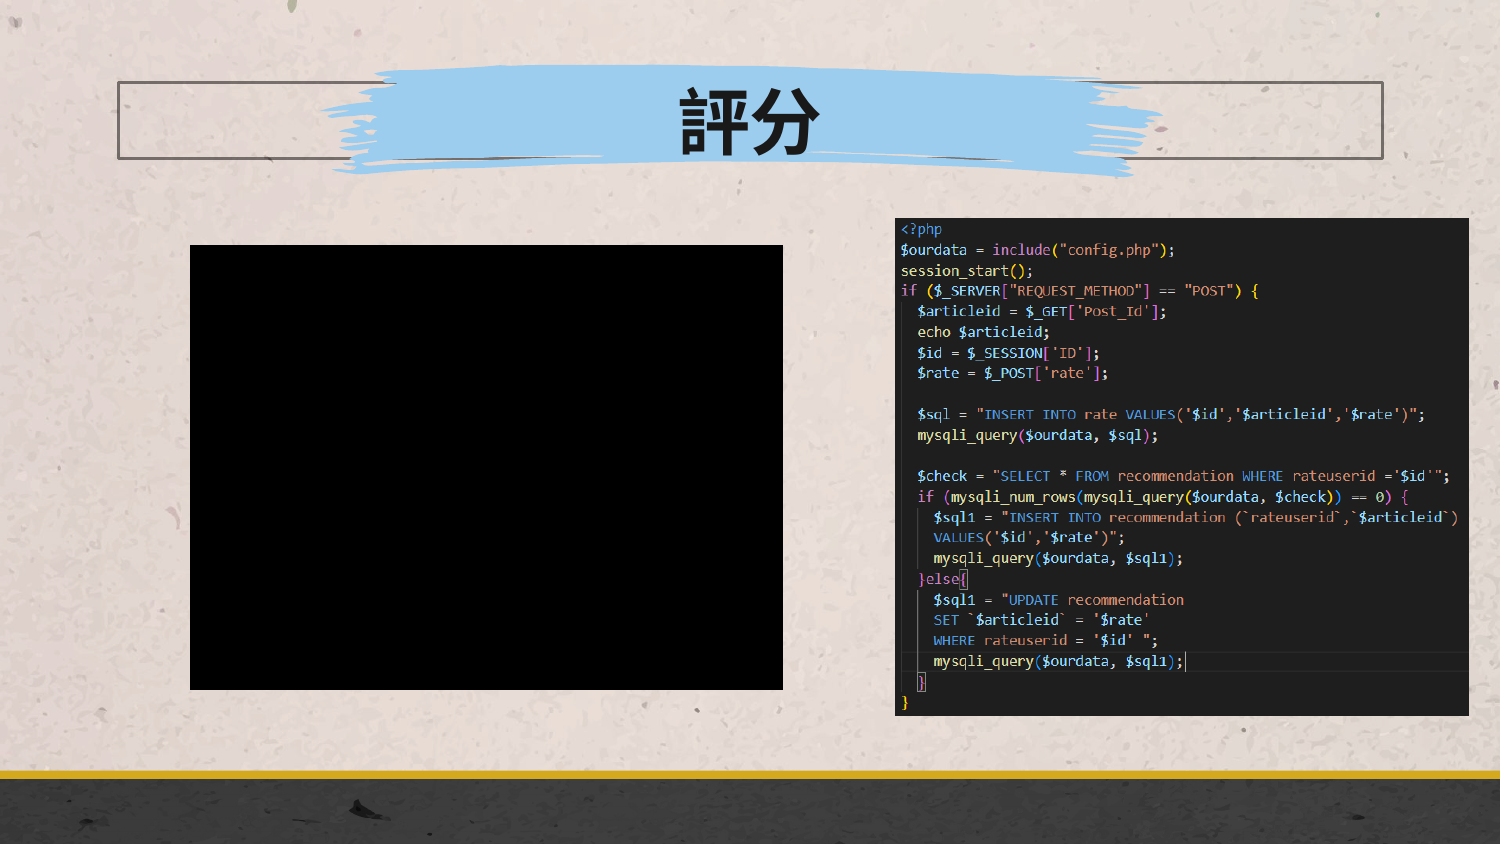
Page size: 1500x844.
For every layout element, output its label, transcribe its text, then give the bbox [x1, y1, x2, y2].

picture [190, 244, 783, 690]
picture [895, 218, 1469, 716]
picture [0, 779, 1500, 844]
title 評分 [118, 72, 1382, 167]
